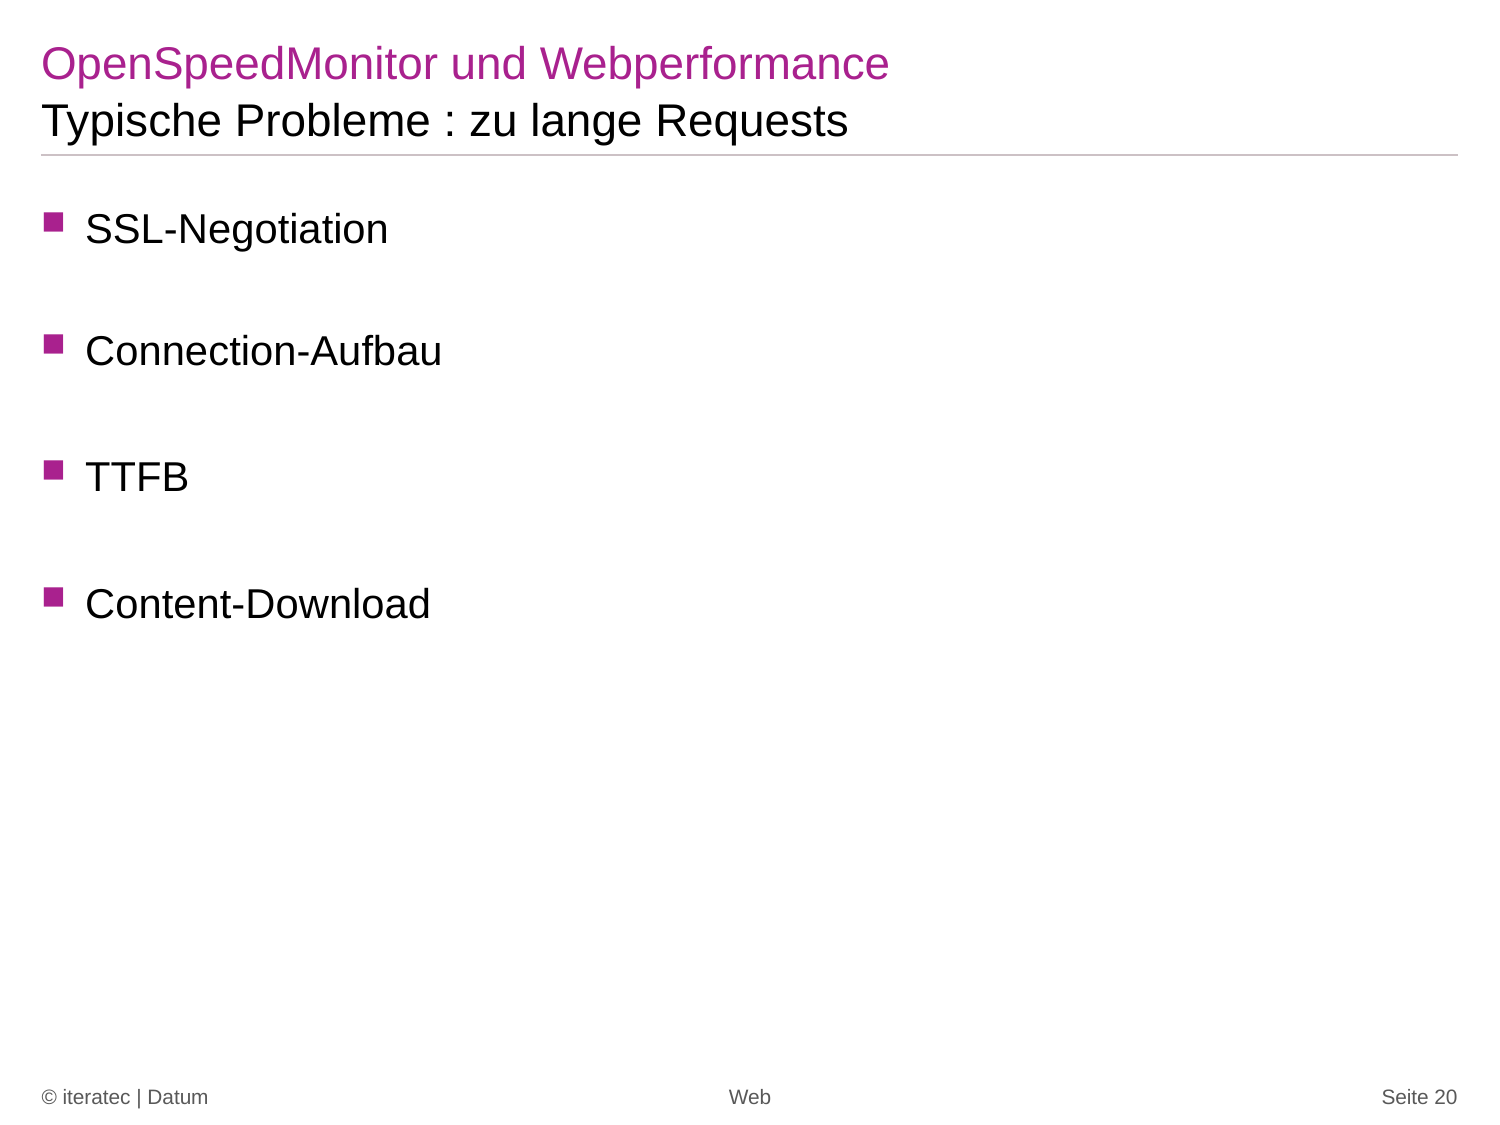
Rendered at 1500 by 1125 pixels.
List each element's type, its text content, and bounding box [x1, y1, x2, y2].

slide_number Seite 20 [1316, 1083, 1458, 1109]
footer Web [605, 1083, 895, 1109]
title OpenSpeedMonitor und Webperformance [40, 30, 1459, 90]
list Typische Probleme : zu lange Requests [40, 90, 1459, 144]
slide_number © iteratec | Datum [41, 1083, 278, 1109]
list SSL-Negotiation Connection-Aufbau TTFB Content-Download [40, 196, 738, 1036]
